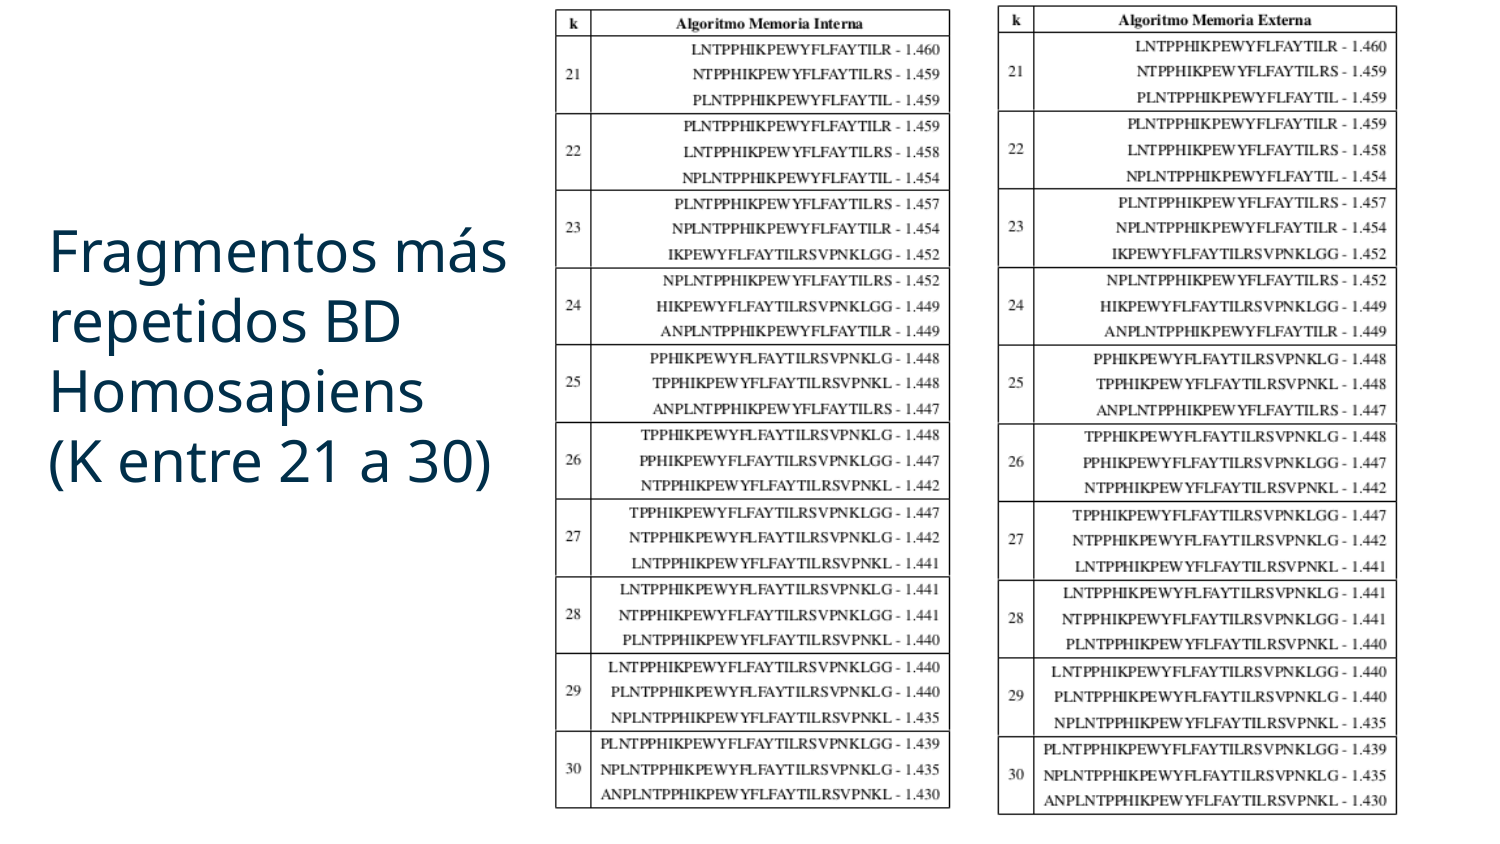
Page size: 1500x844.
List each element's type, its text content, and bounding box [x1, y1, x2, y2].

picture [541, 0, 962, 819]
picture [986, 0, 1413, 819]
text_box Fragmentos más repetidos BD Homosapiens (K entre 21 a 30) [33, 199, 530, 665]
